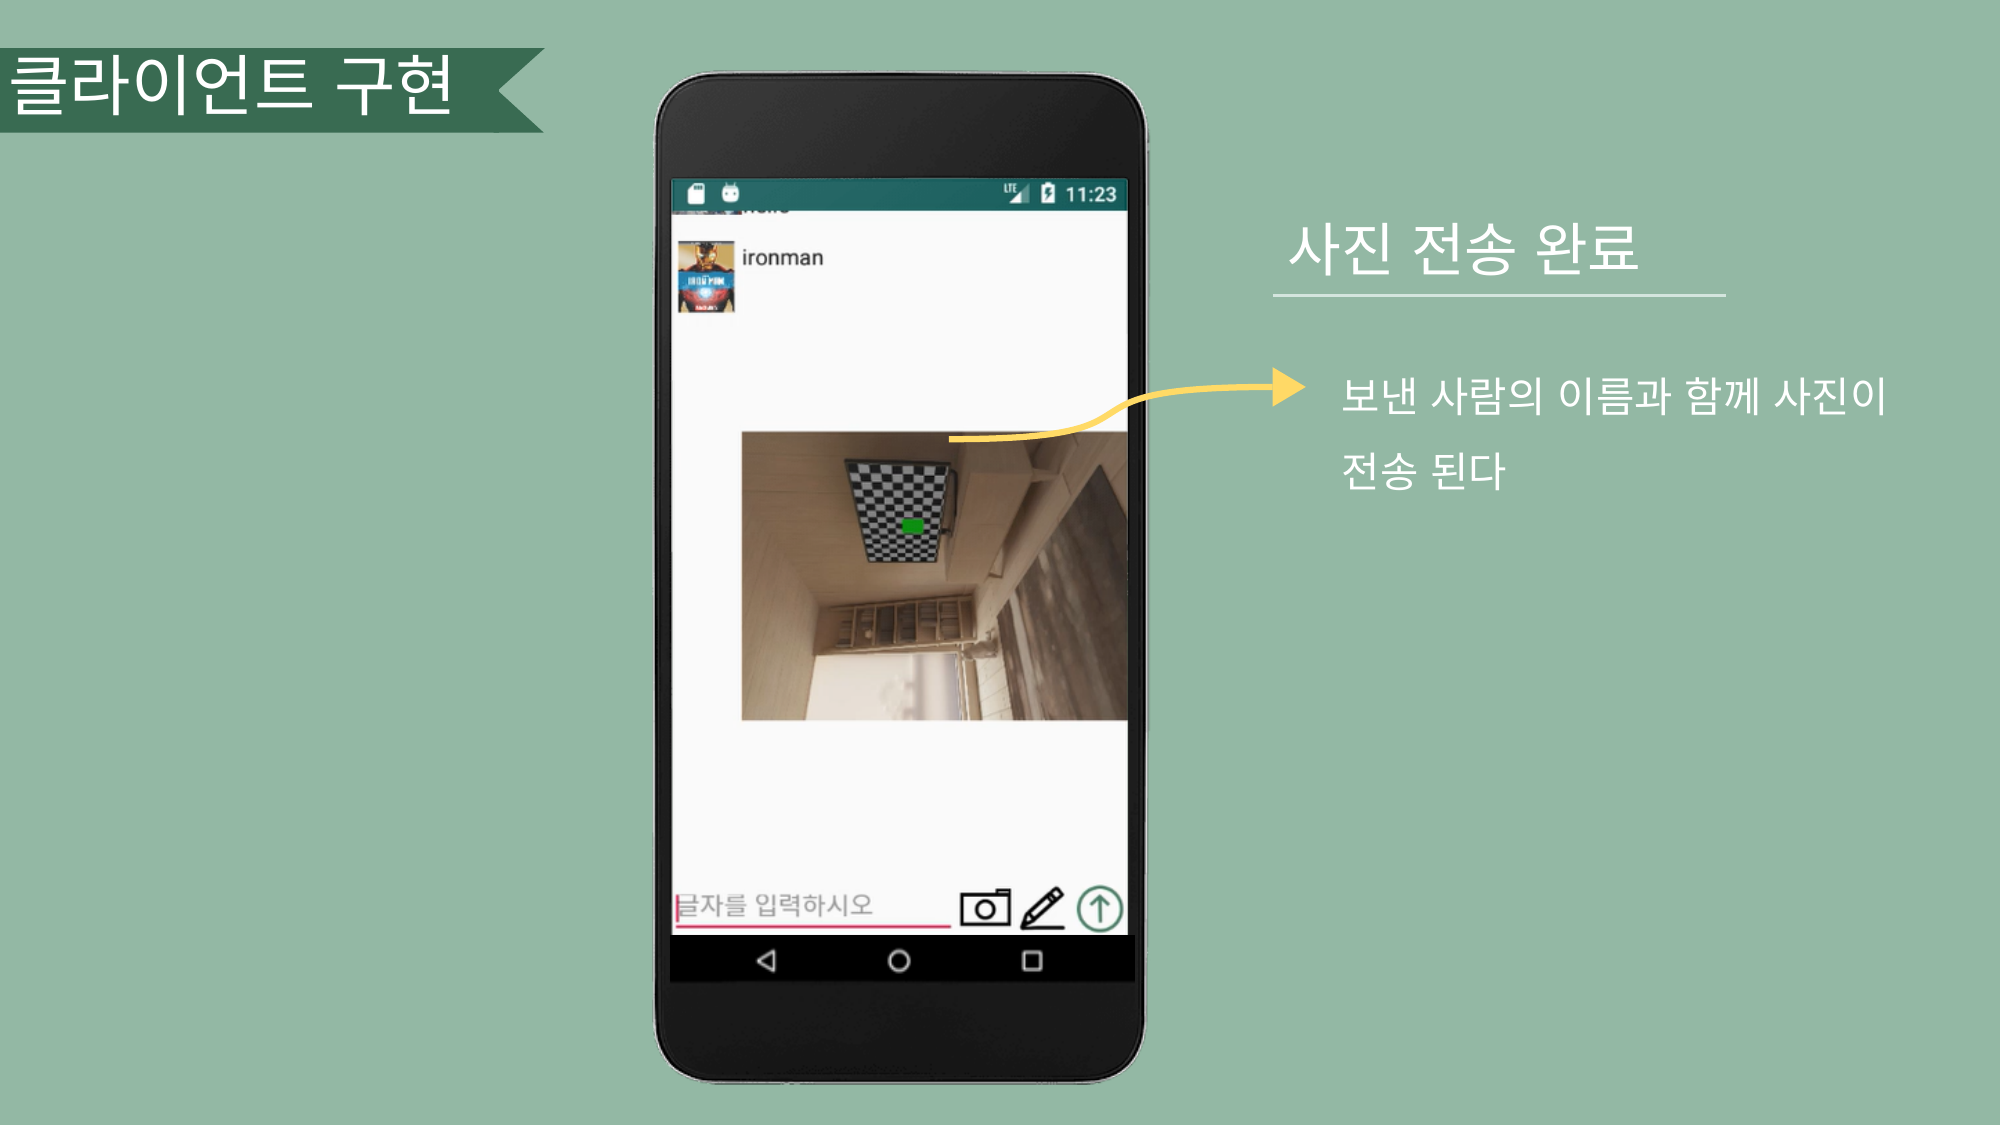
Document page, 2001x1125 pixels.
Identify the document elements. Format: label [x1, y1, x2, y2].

text_box [0, 36, 545, 133]
text_box [1272, 338, 1918, 506]
text_box [948, 386, 1273, 440]
picture [652, 70, 1152, 1085]
text_box [1260, 205, 1726, 296]
